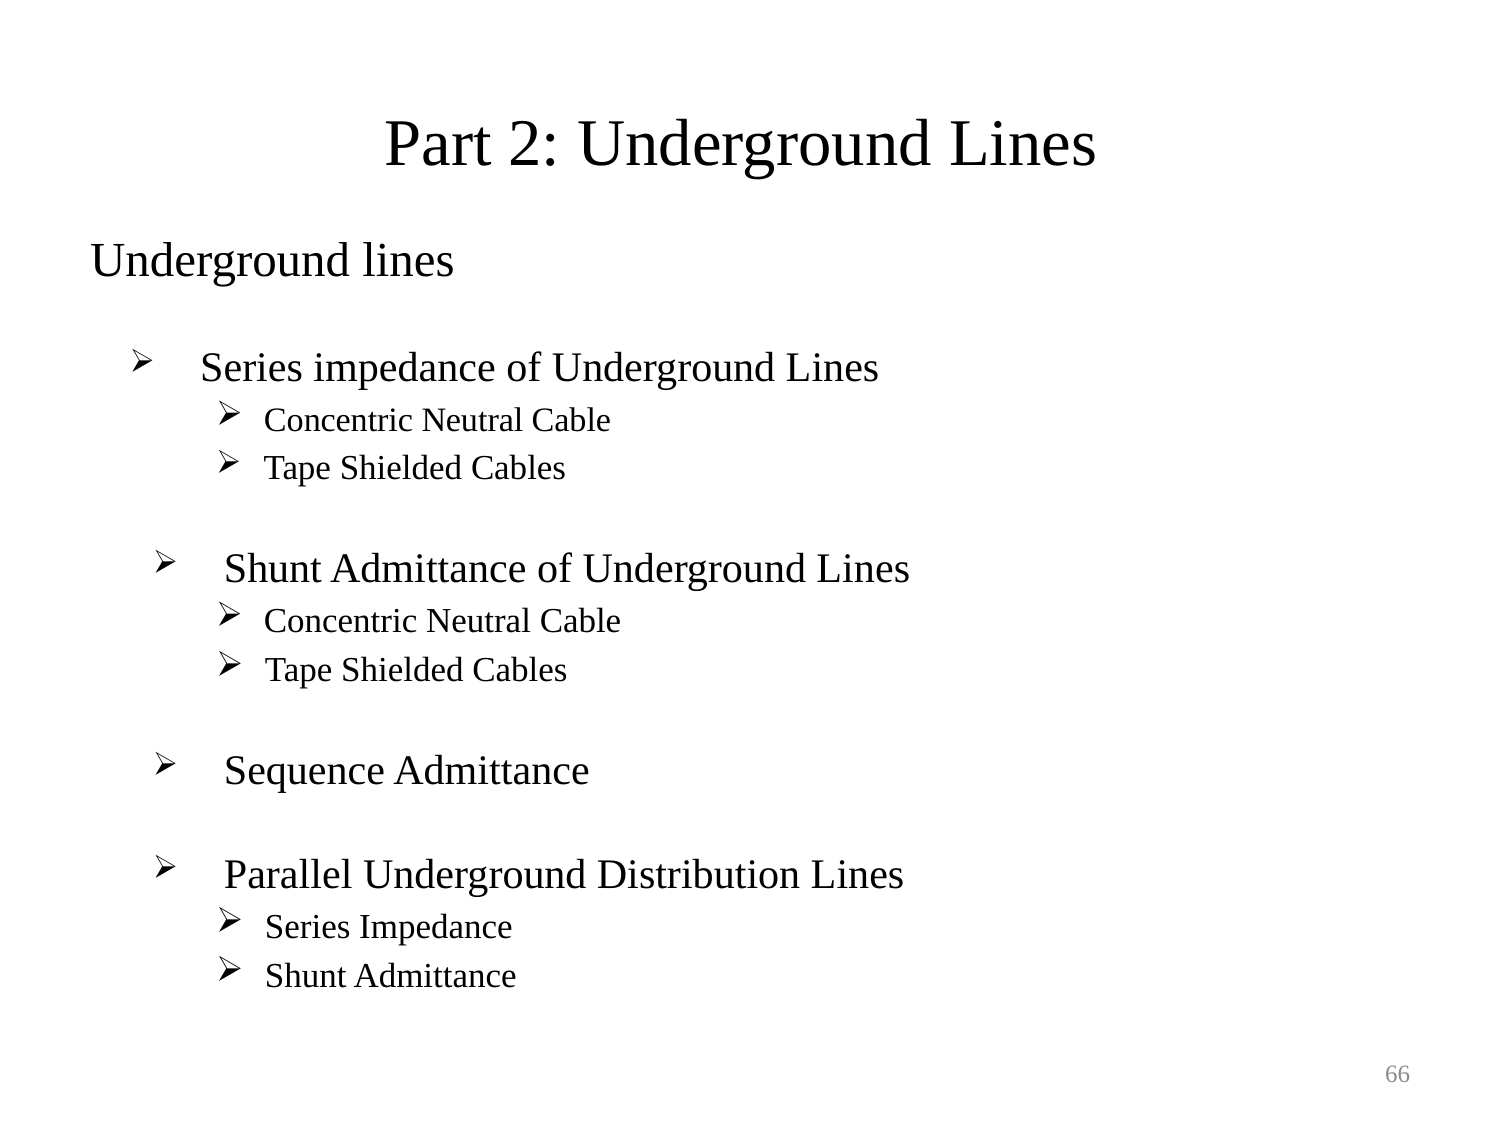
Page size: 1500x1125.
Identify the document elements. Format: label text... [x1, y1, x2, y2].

slide_number 66 [1074, 1042, 1425, 1103]
title Part 2: Underground Lines [75, 45, 1425, 220]
list Underground lines Series impedance of Underground Lines Concentric Neutral Cable Tape Shielded Cables Shunt Admittance of Underground Lines Concentric Neutral Cable Tape Shielded Cables Sequence Admittance Parallel Underground Distribution Lines Series Impedance Shunt Admittance [75, 220, 1425, 1038]
